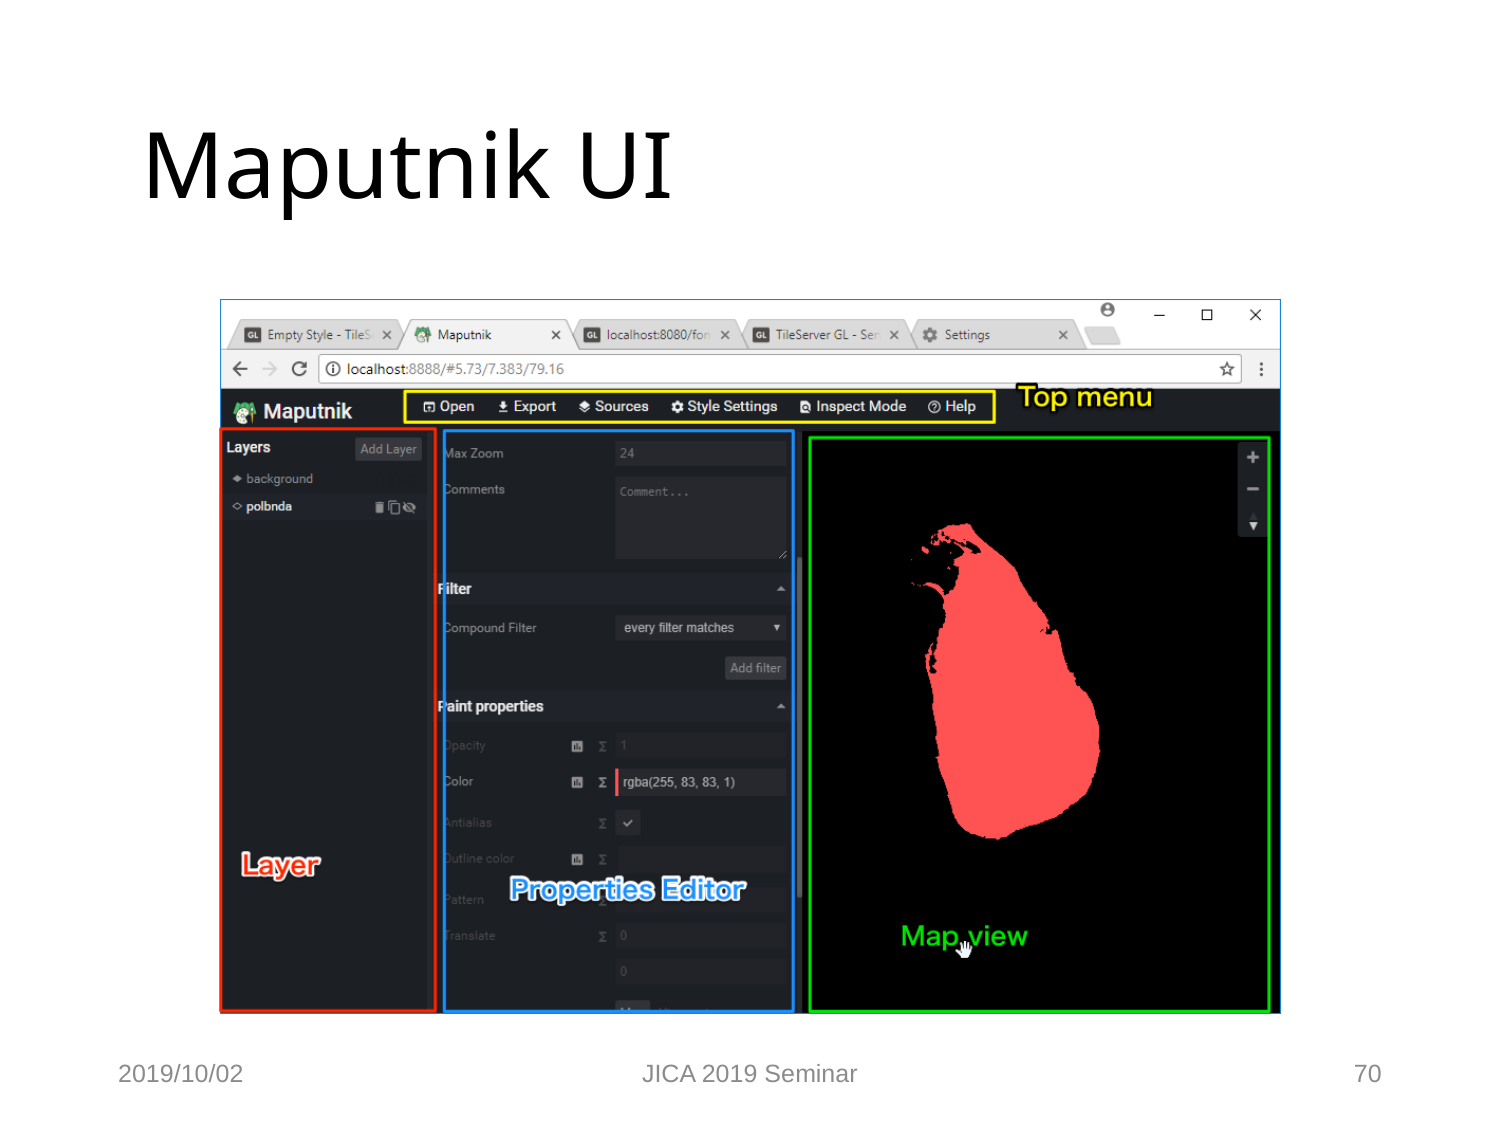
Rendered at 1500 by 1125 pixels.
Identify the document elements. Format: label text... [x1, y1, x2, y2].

title Maputnik UI [103, 59, 1397, 278]
slide_number 70 [1059, 1042, 1397, 1103]
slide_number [103, 1042, 441, 1103]
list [219, 299, 1281, 1014]
footer JICA 2019 Seminar [496, 1042, 1004, 1103]
